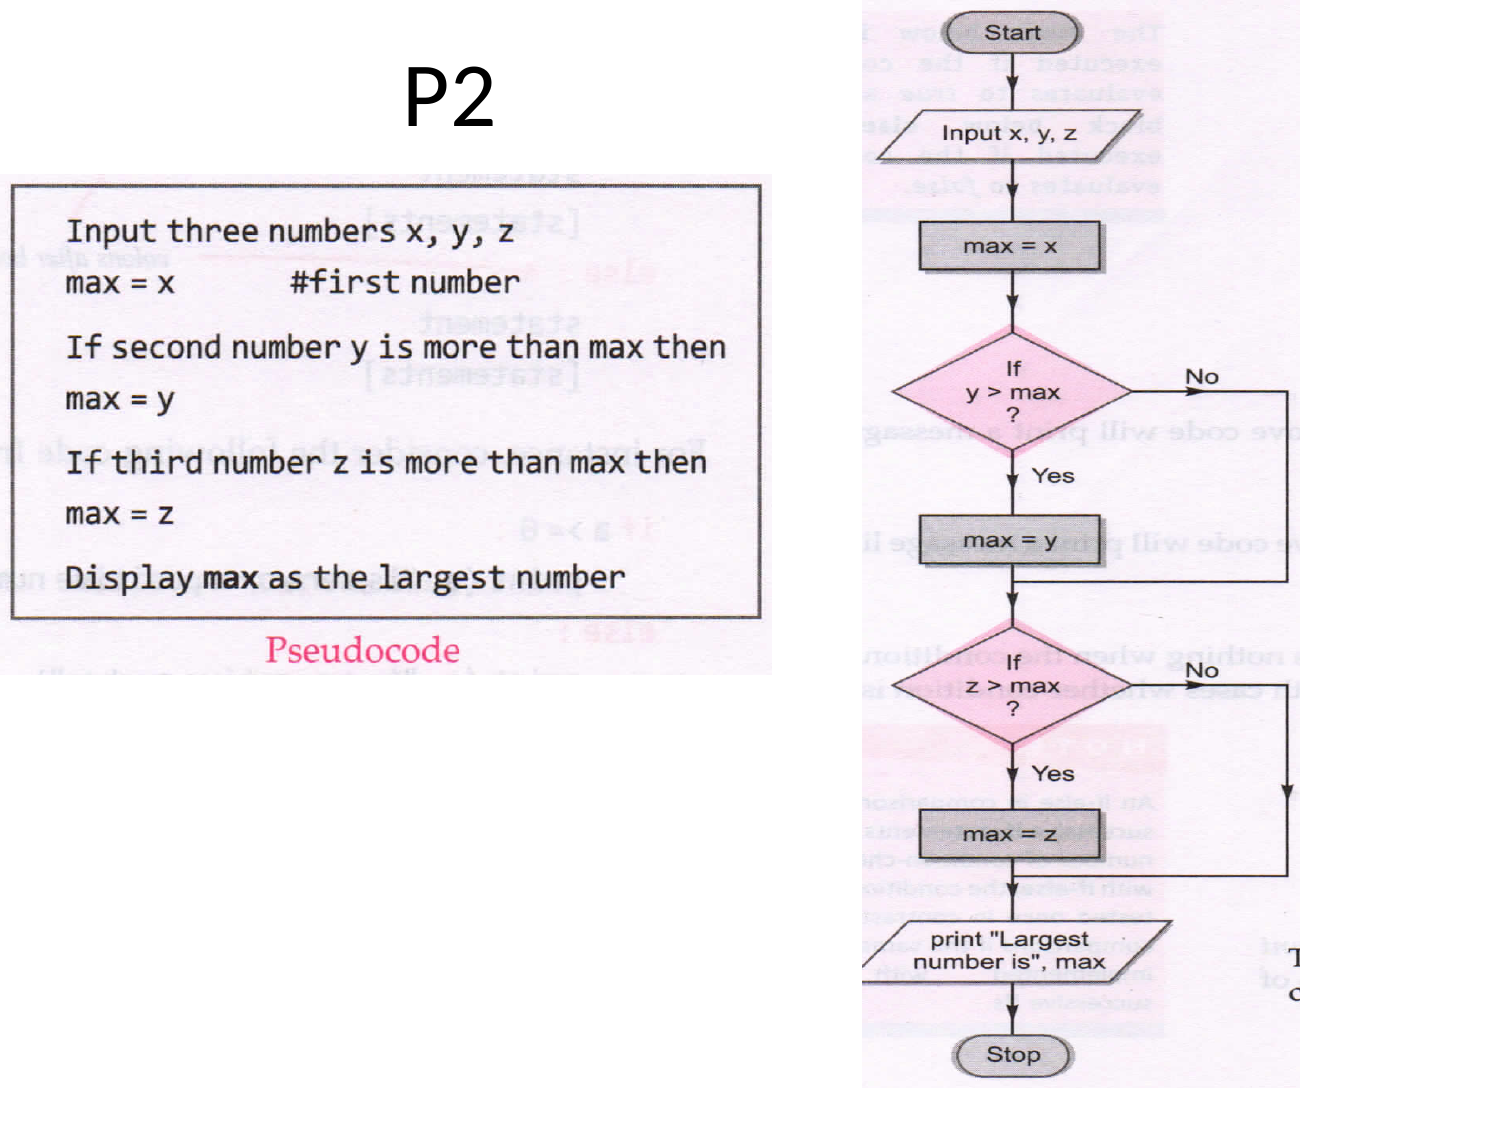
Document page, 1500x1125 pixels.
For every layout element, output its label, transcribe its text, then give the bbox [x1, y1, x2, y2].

title P2 [75, 12, 825, 168]
picture [0, 174, 772, 676]
picture [862, 0, 1301, 1088]
